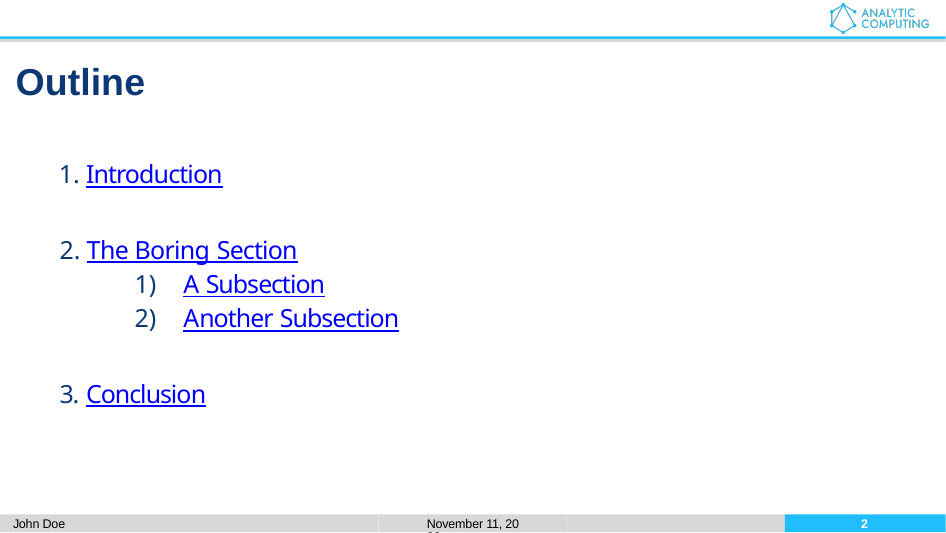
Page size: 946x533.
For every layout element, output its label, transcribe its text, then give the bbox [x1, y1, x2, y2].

picture [830, 3, 929, 34]
title Outline [15, 57, 659, 104]
list Introduction The Boring Section A Subsection Another Subsection 3. Conclusion [56, 158, 886, 486]
